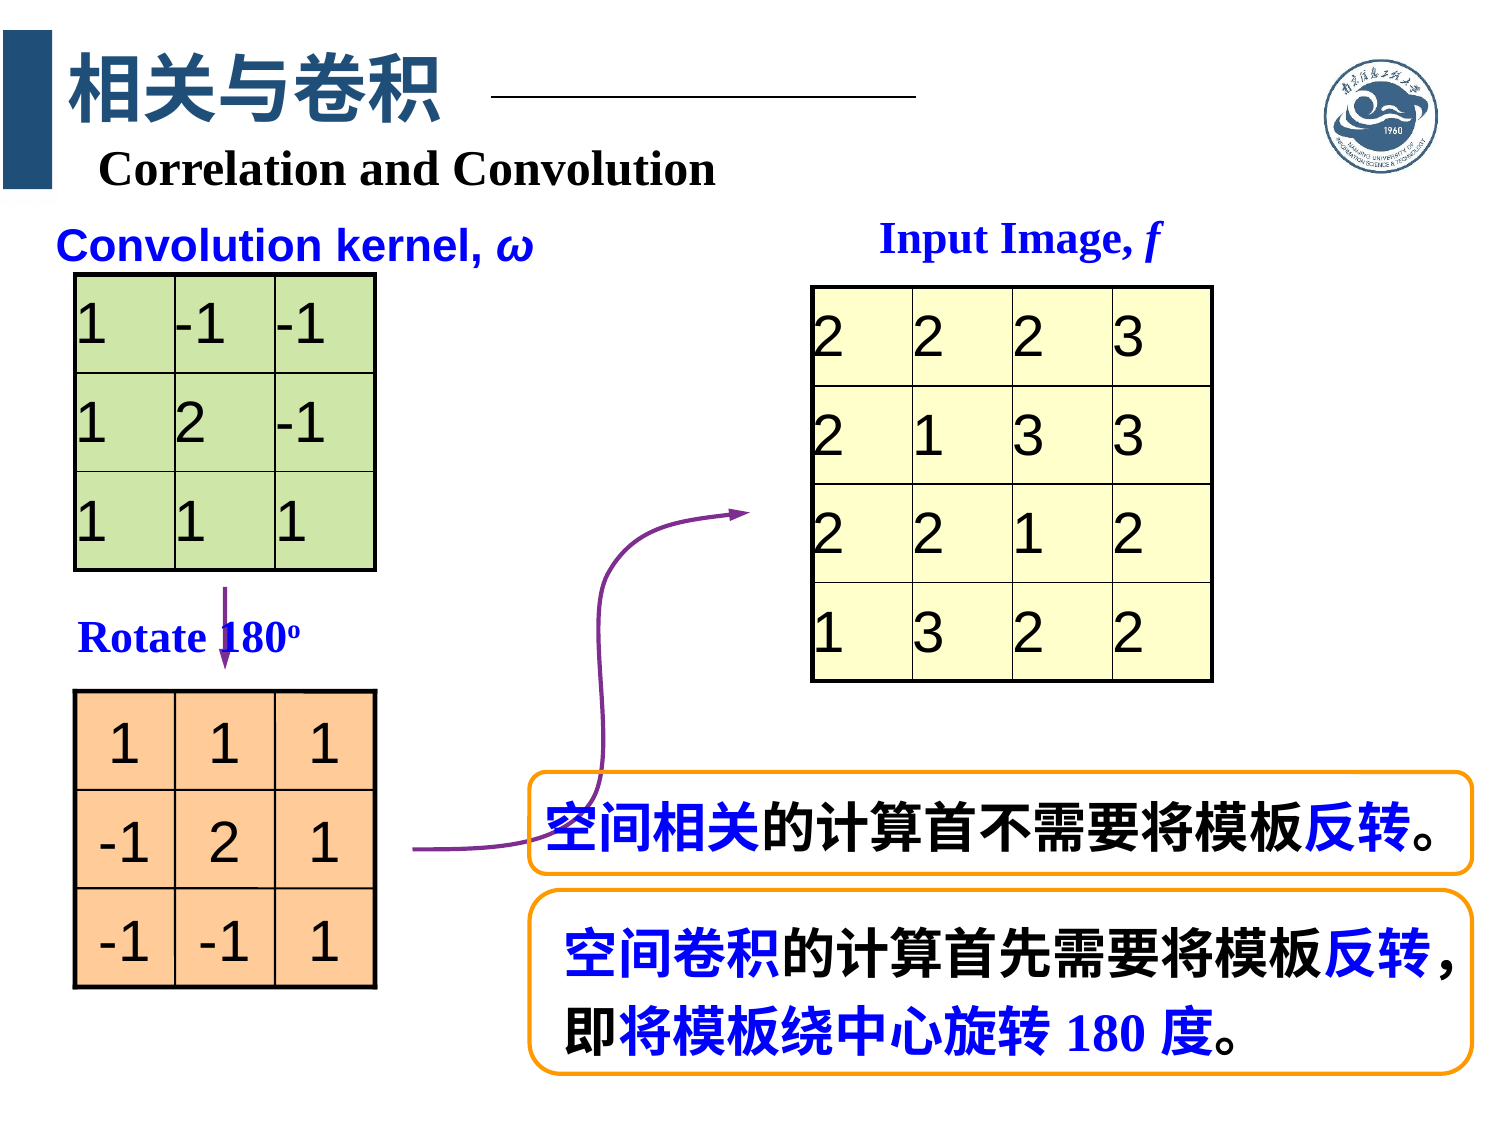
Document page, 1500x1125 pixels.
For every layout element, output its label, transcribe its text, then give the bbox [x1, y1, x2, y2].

table_header 2 [815, 289, 912, 385]
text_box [74, 691, 375, 987]
table_cell 3 [913, 583, 1012, 679]
table_cell 1 [1013, 485, 1112, 582]
text_box Rotate 180o [62, 599, 463, 670]
table_cell 2 [176, 374, 274, 471]
table_cell 1 [77, 374, 174, 471]
table_header -1 [176, 279, 274, 372]
table_cell 1 [77, 472, 174, 568]
table_cell 2 [1113, 583, 1210, 679]
table_header -1 [276, 279, 373, 372]
table_header 2 [1013, 289, 1112, 385]
table_header 3 [1113, 289, 1210, 385]
table_cell 2 [1113, 485, 1210, 582]
table_cell 1 [815, 583, 912, 679]
table_cell 3 [1113, 387, 1210, 483]
table_header 2 [913, 289, 1012, 385]
table_cell 1 [176, 472, 274, 568]
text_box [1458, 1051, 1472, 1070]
table_cell 3 [1013, 387, 1112, 483]
text_box [529, 889, 1473, 1074]
text_box [3, 30, 53, 190]
table_cell 1 [276, 472, 373, 568]
text_box Convolution kernel, ω [40, 208, 550, 279]
text_box 相关与卷积 [52, 16, 836, 167]
text_box [529, 771, 1473, 874]
picture [1308, 44, 1452, 185]
table_cell 2 [913, 485, 1012, 582]
table_cell 2 [815, 387, 912, 483]
table_cell -1 [276, 374, 373, 471]
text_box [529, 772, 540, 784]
table_cell 2 [815, 485, 912, 582]
table_cell 2 [1013, 583, 1112, 679]
text_box Correlation and Convolution [82, 102, 759, 236]
table_header 1 [77, 279, 174, 372]
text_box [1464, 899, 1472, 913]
table_cell 1 [913, 387, 1012, 483]
text_box Input Image, f [864, 200, 1176, 270]
text_box [412, 508, 751, 850]
